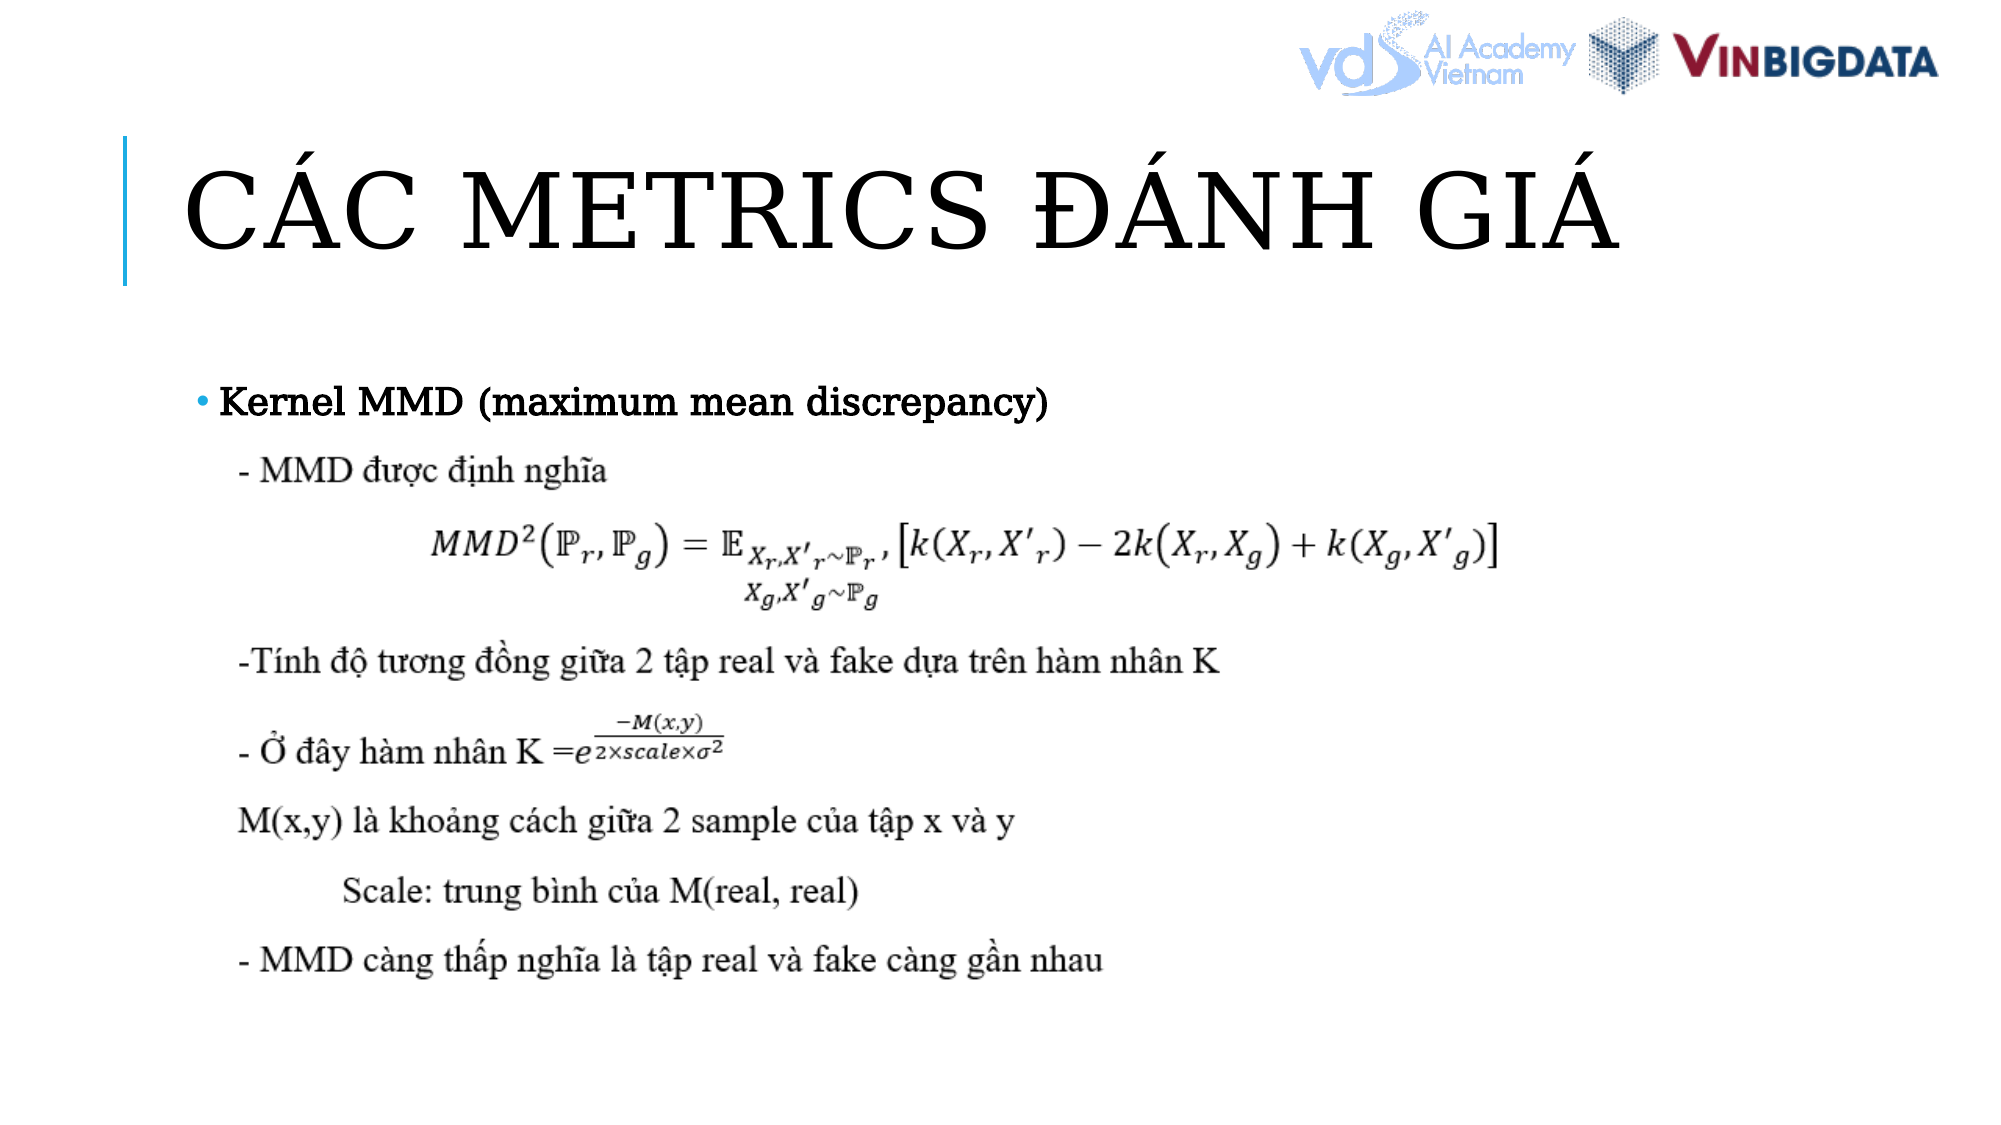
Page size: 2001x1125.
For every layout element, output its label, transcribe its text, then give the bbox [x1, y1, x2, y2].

list Kernel MMD (maximum mean discrepancy) [168, 375, 1763, 1035]
picture [213, 437, 1600, 1026]
picture [1589, 17, 1939, 96]
title Các metrics đánh giá [168, 96, 1763, 342]
